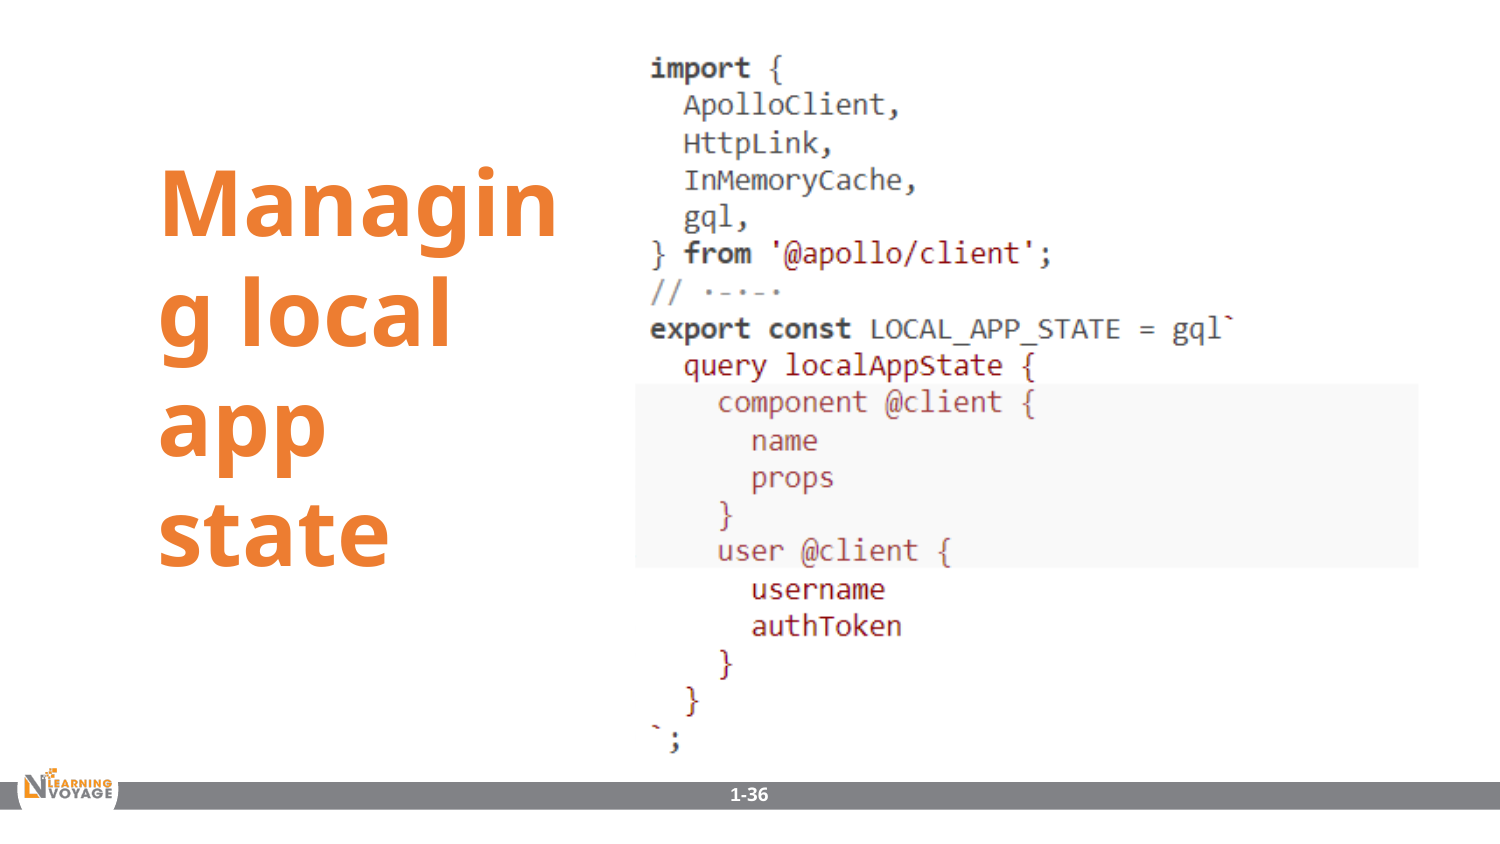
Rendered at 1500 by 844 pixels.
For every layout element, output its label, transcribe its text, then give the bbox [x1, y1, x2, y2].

picture [635, 45, 1419, 757]
slide_number 1-36 [692, 770, 784, 821]
text_box Managing local app state [141, 306, 606, 423]
picture [0, 706, 144, 844]
